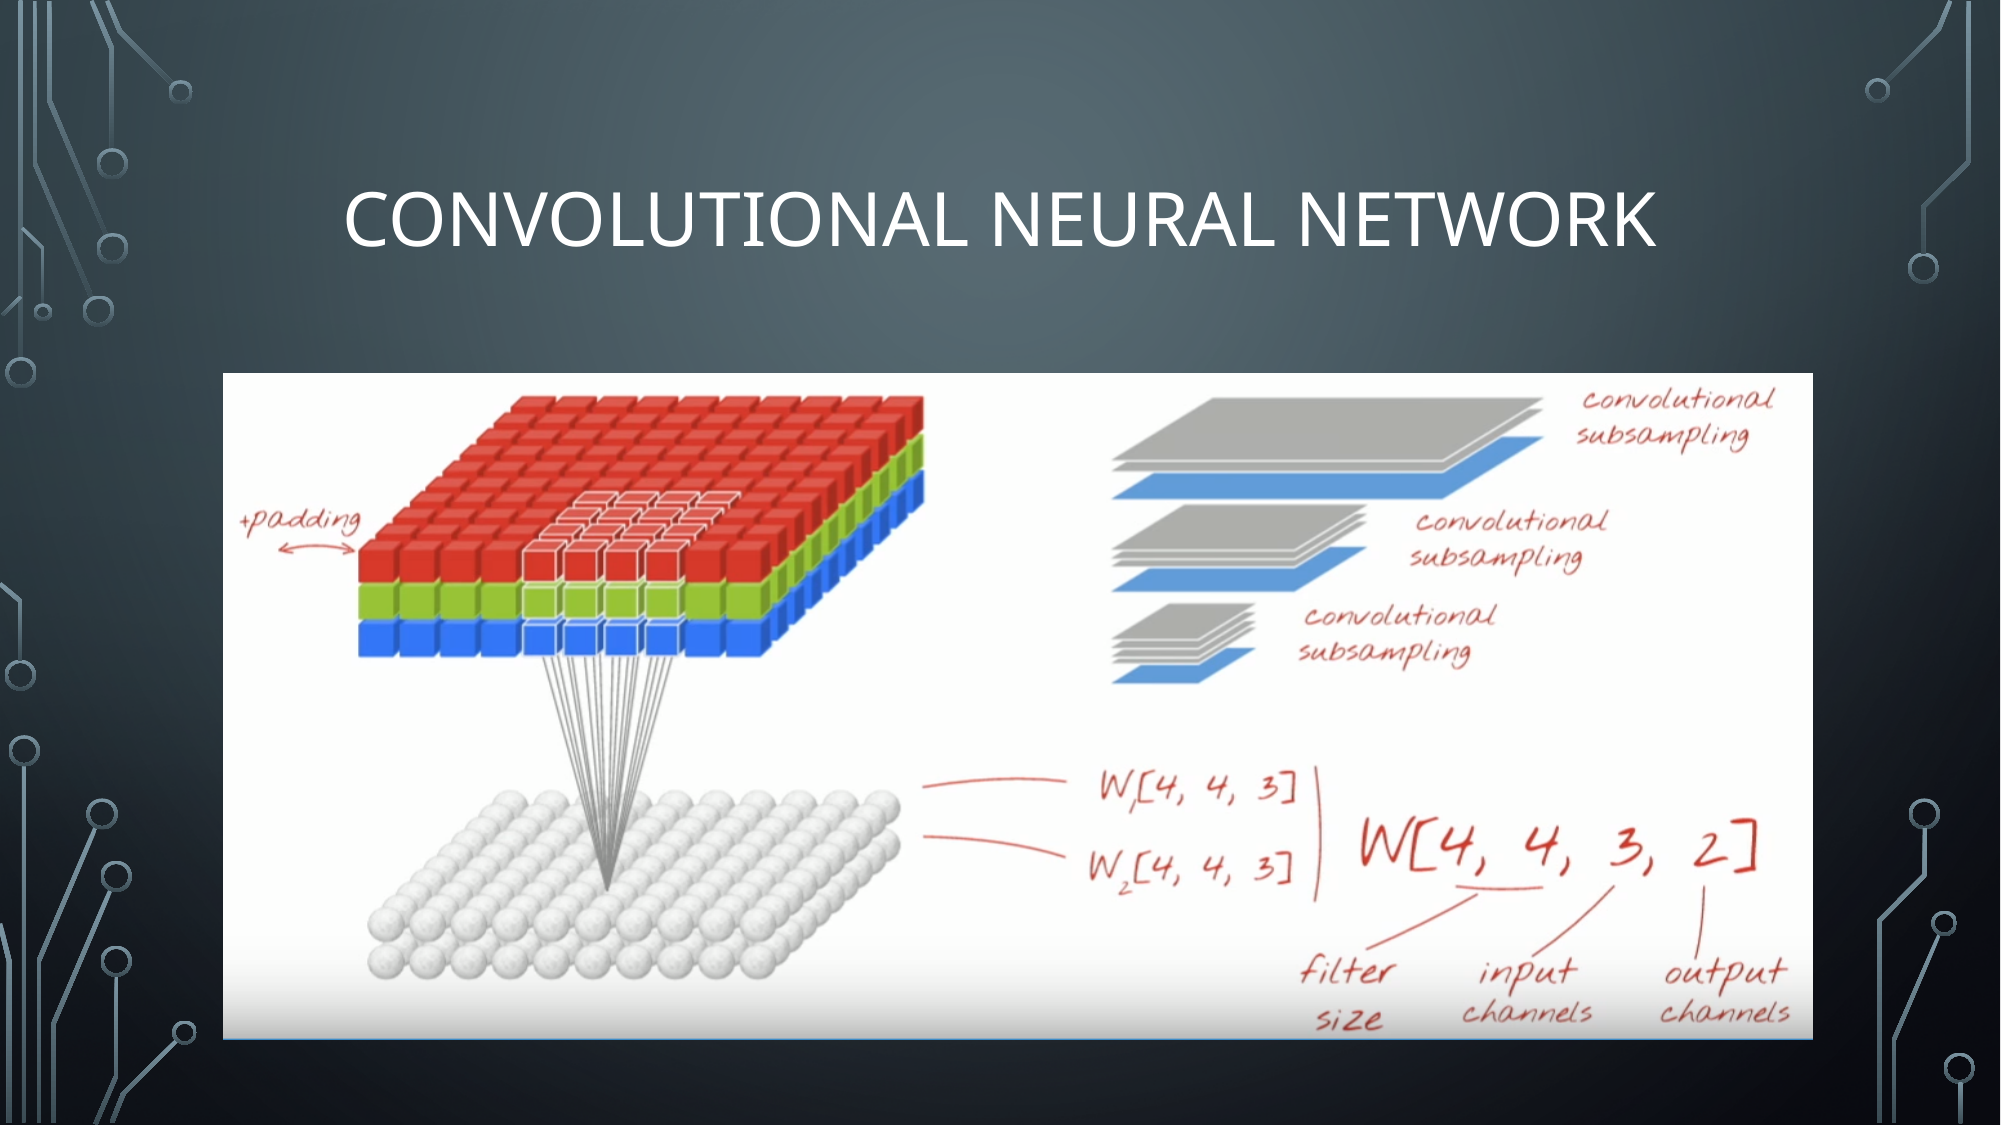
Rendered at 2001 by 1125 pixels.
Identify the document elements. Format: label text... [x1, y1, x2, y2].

title Convolutional neural network [187, 101, 1813, 344]
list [223, 373, 1813, 1041]
